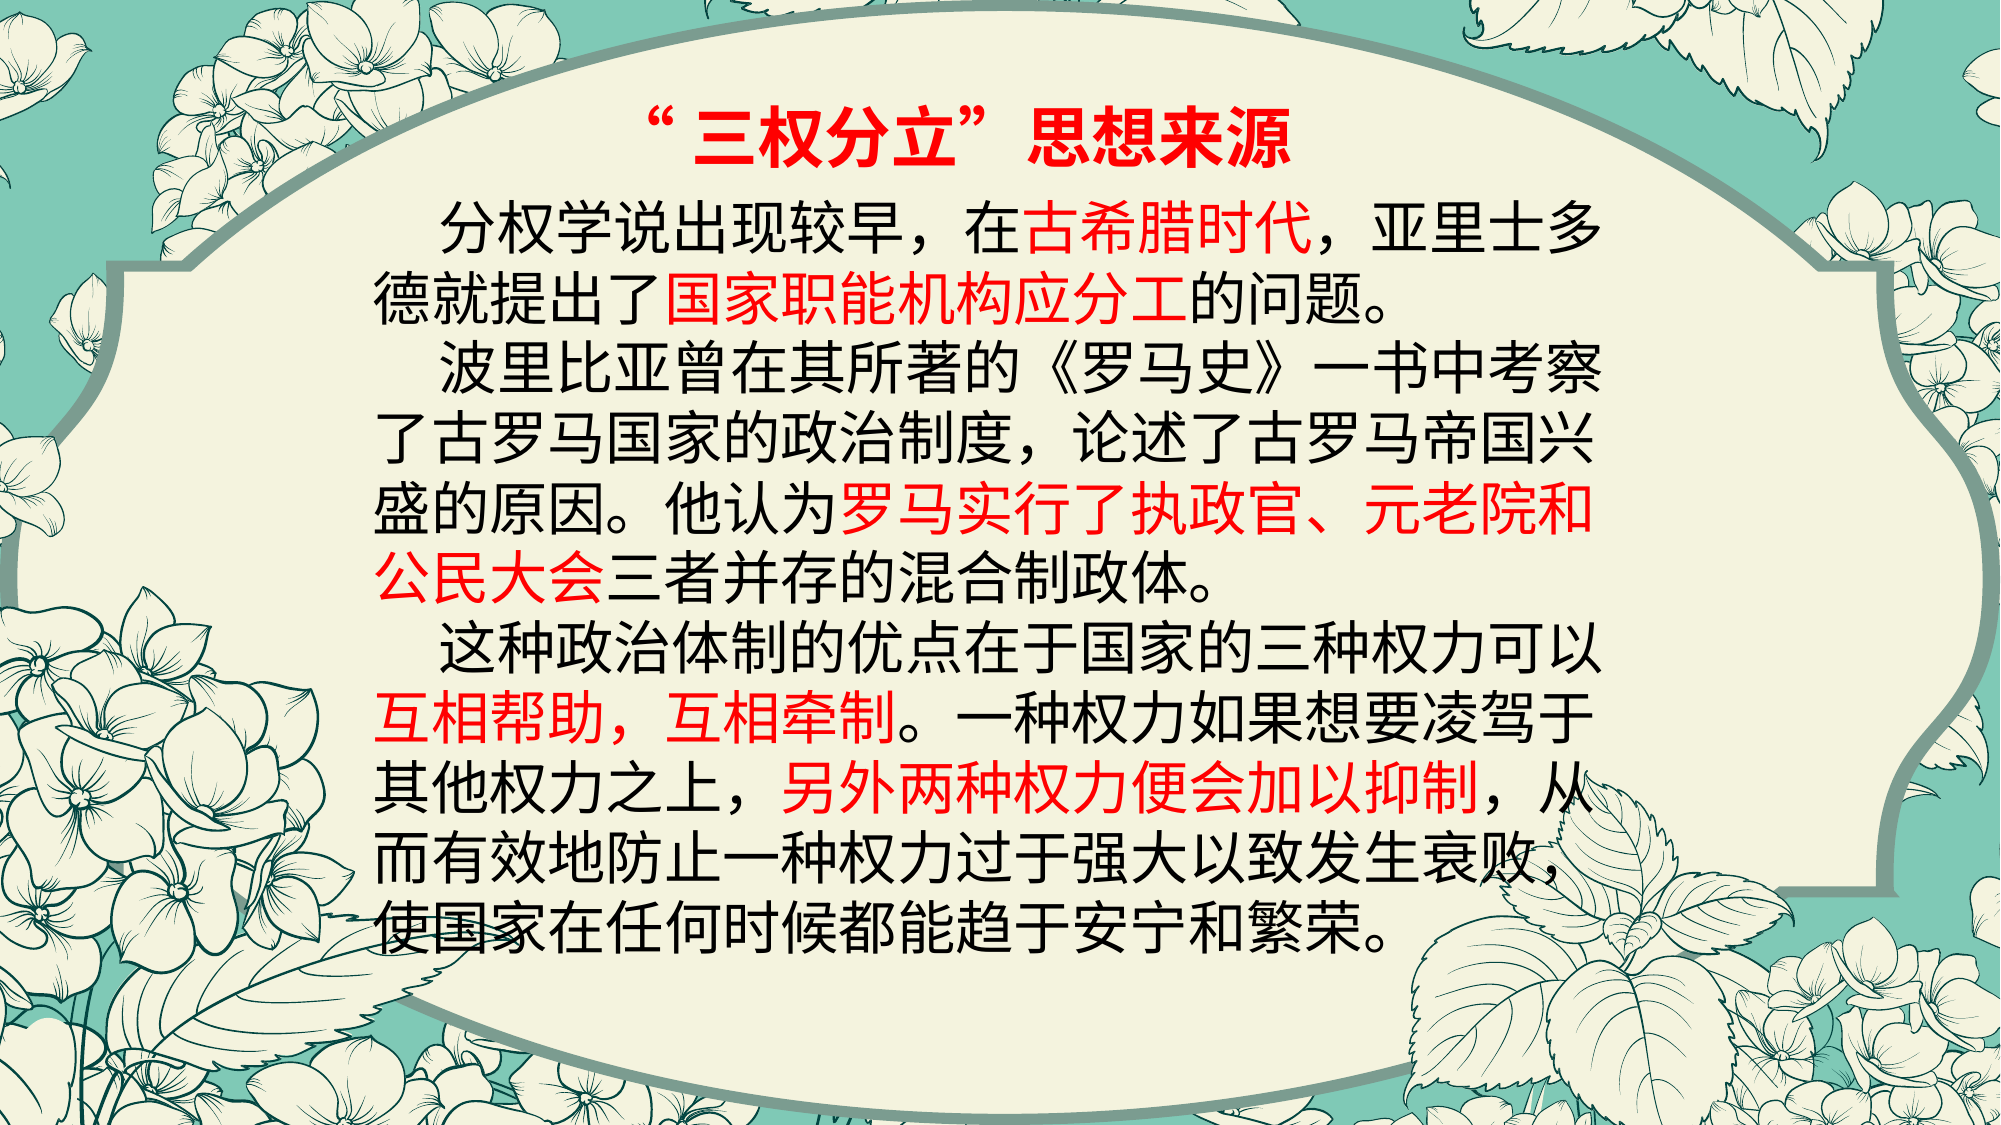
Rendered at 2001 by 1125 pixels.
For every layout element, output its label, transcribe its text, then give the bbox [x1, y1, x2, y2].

text_box 分权学说出现较早，在古希腊时代，亚里士多德就提出了国家职能机构应分工的问题。 波里比亚曾在其所著的《罗马史》一书中考察了古罗马国家的政治制度，论述了古罗马帝国兴盛的原因。他认为罗马实行了执政官、元老院和公民大会三者并存的混合制政体。 这种政治体制的优点在于国家的三种权力可以互相帮助，互相牵制。一种权力如果想要凌驾于其他权力之上，另外两种权力便会加以抑制，从而有效地防止一种权力过于强大以致发生衰败，使国家在任何时候都能趋于安宁和繁荣。 [358, 184, 1642, 969]
text_box “三权分立”思想来源 [567, 88, 1333, 183]
